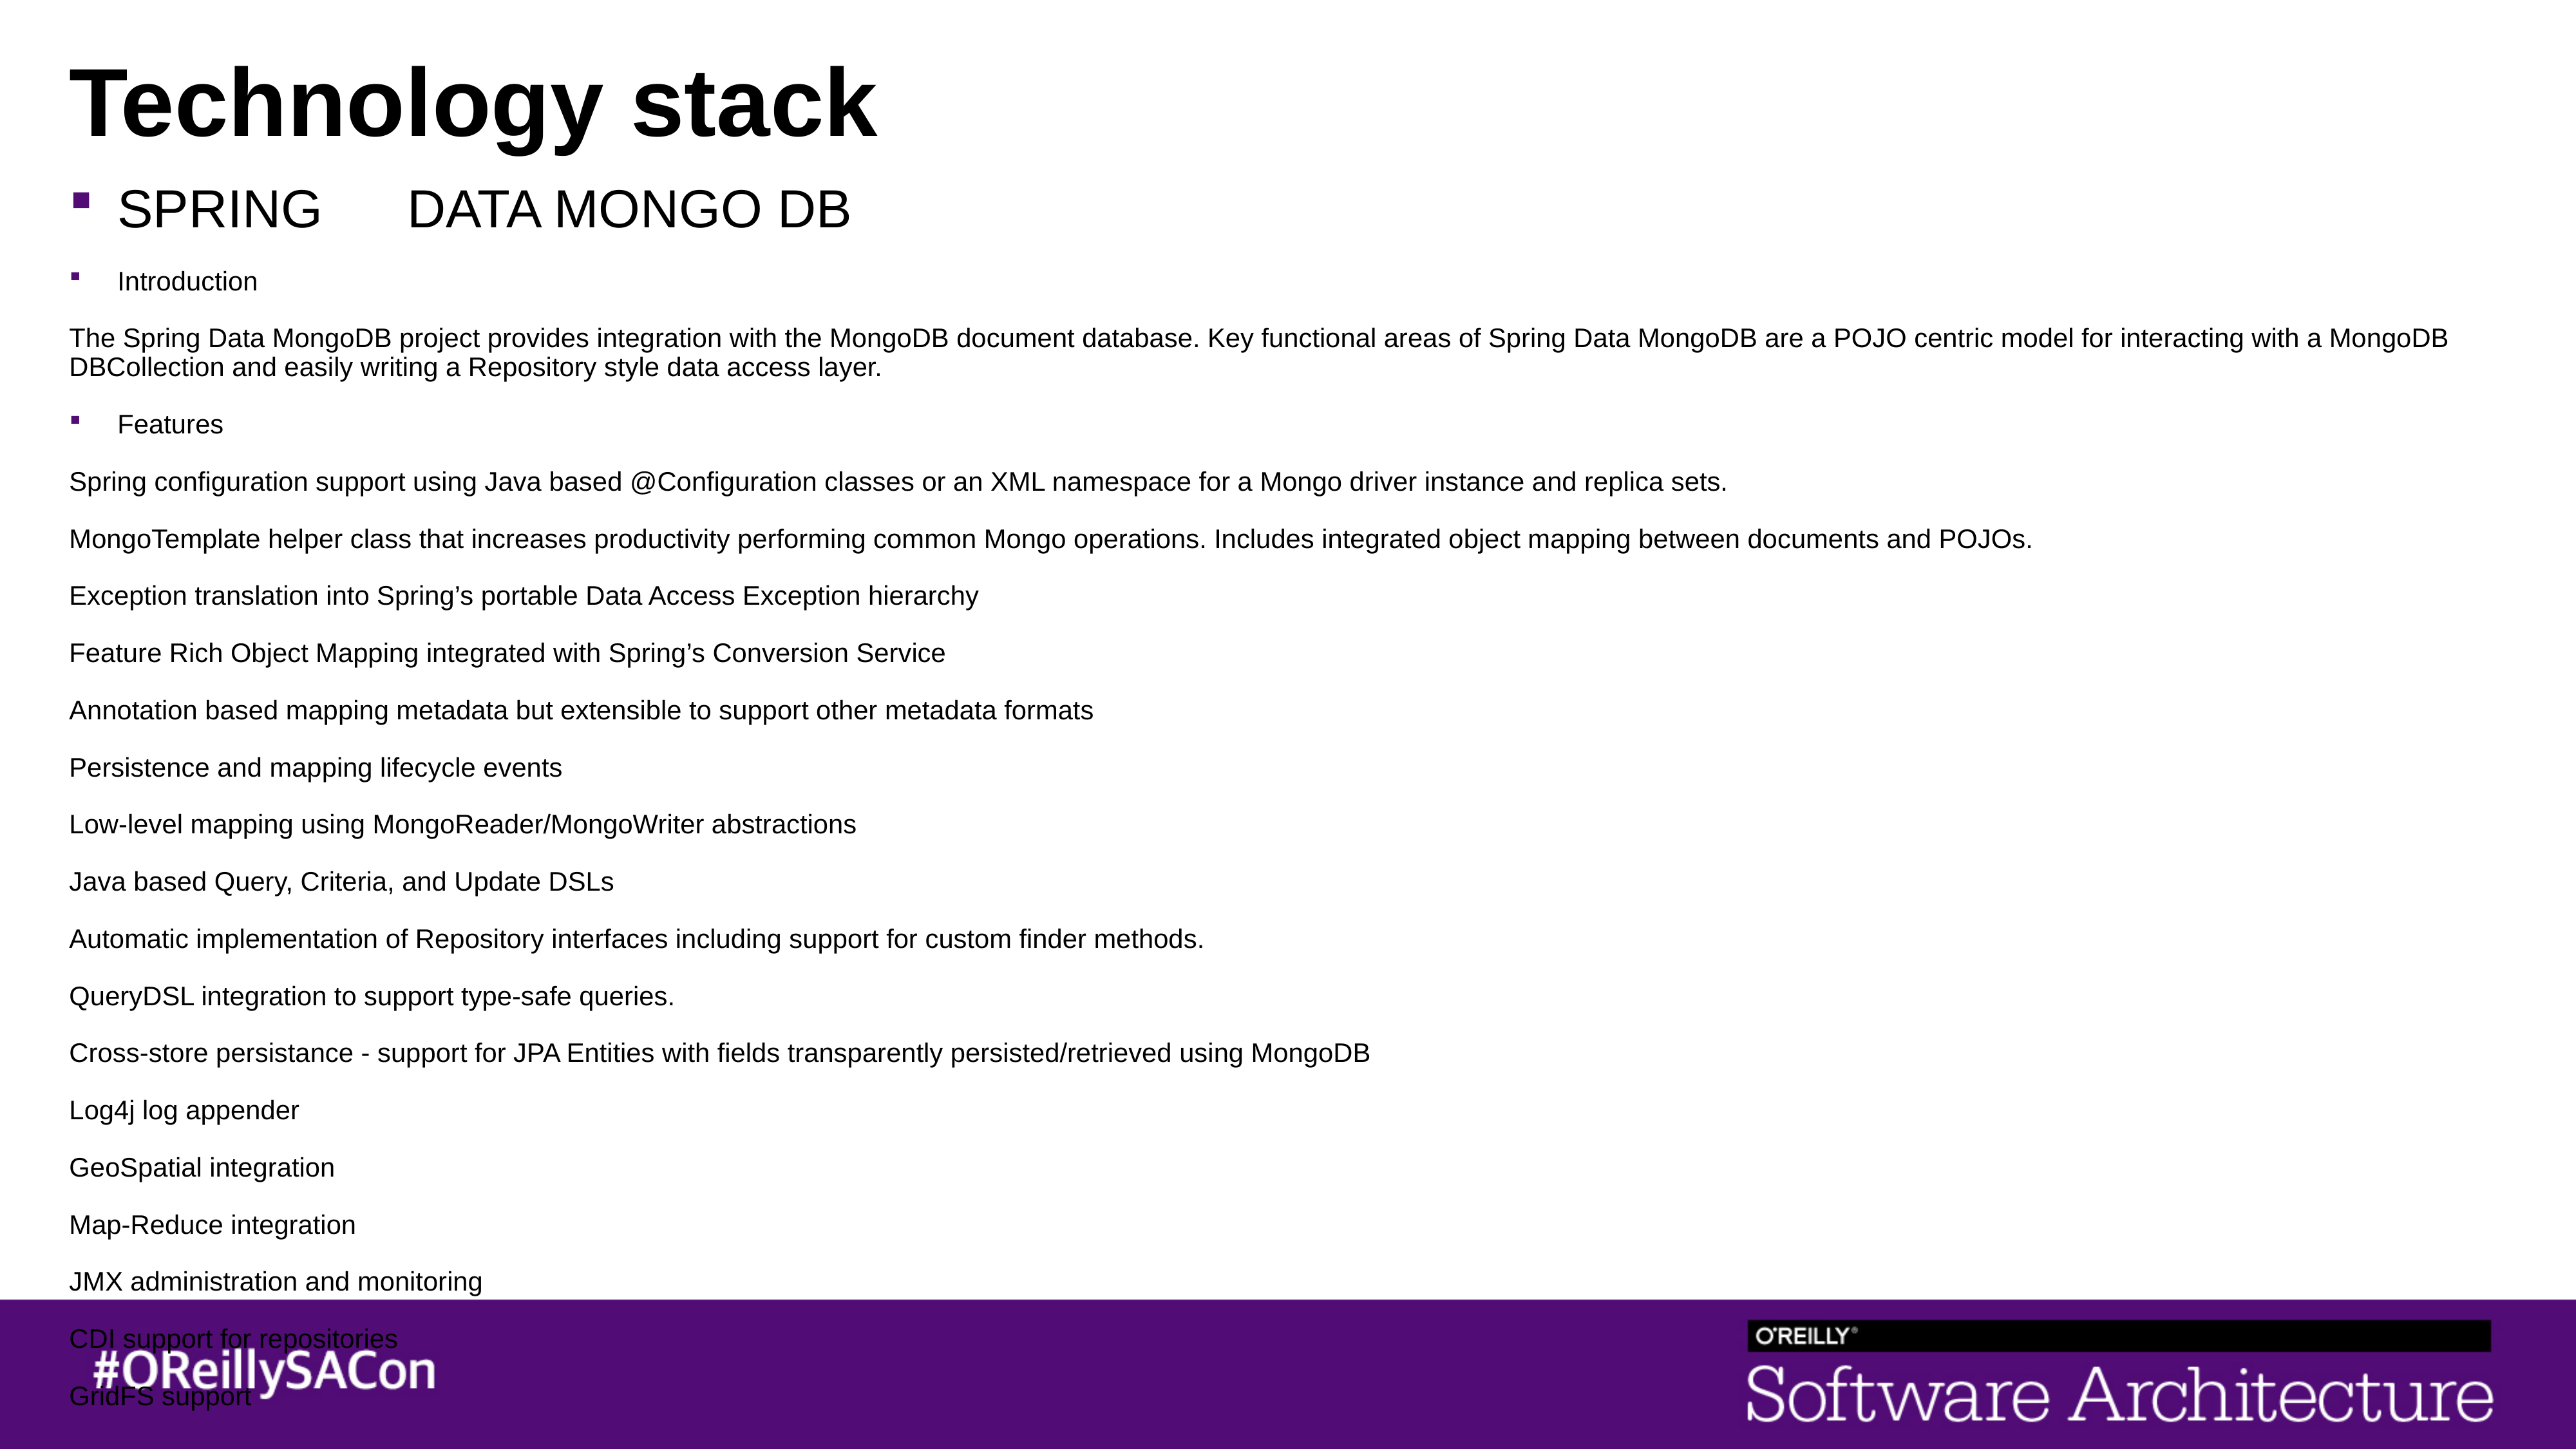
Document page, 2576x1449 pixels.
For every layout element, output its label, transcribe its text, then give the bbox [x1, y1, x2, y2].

list SPRING DATA MONGO DB Introduction The Spring Data MongoDB project provides integration with the MongoDB document database. Key functional areas of Spring Data MongoDB are a POJO centric model for interacting with a MongoDB DBCollection and easily writing a Repository style data access layer. Features Spring configuration support using Java based @Configuration classes or an XML namespace for a Mongo driver instance and replica sets. MongoTemplate helper class that increases productivity performing common Mongo operations. Includes integrated object mapping between documents and POJOs. Exception translation into Spring’s portable Data Access Exception hierarchy Feature Rich Object Mapping integrated with Spring’s Conversion Service Annotation based mapping metadata but extensible to support other metadata formats Persistence and mapping lifecycle events Low-level mapping using MongoReader/MongoWriter abstractions Java based Query, Criteria, and Update DSLs Automatic implementation of Repository interfaces including support for custom finder methods. QueryDSL integration to support type-safe queries. Cross-store persistance - support for JPA Entities with fields transparently persisted/retrieved using MongoDB Log4j log appender GeoSpatial integration Map-Reduce integration JMX administration and monitoring CDI support for repositories GridFS support [65, 177, 2510, 1304]
title Technology stack [65, 25, 2510, 169]
picture [0, 0, 2576, 1449]
